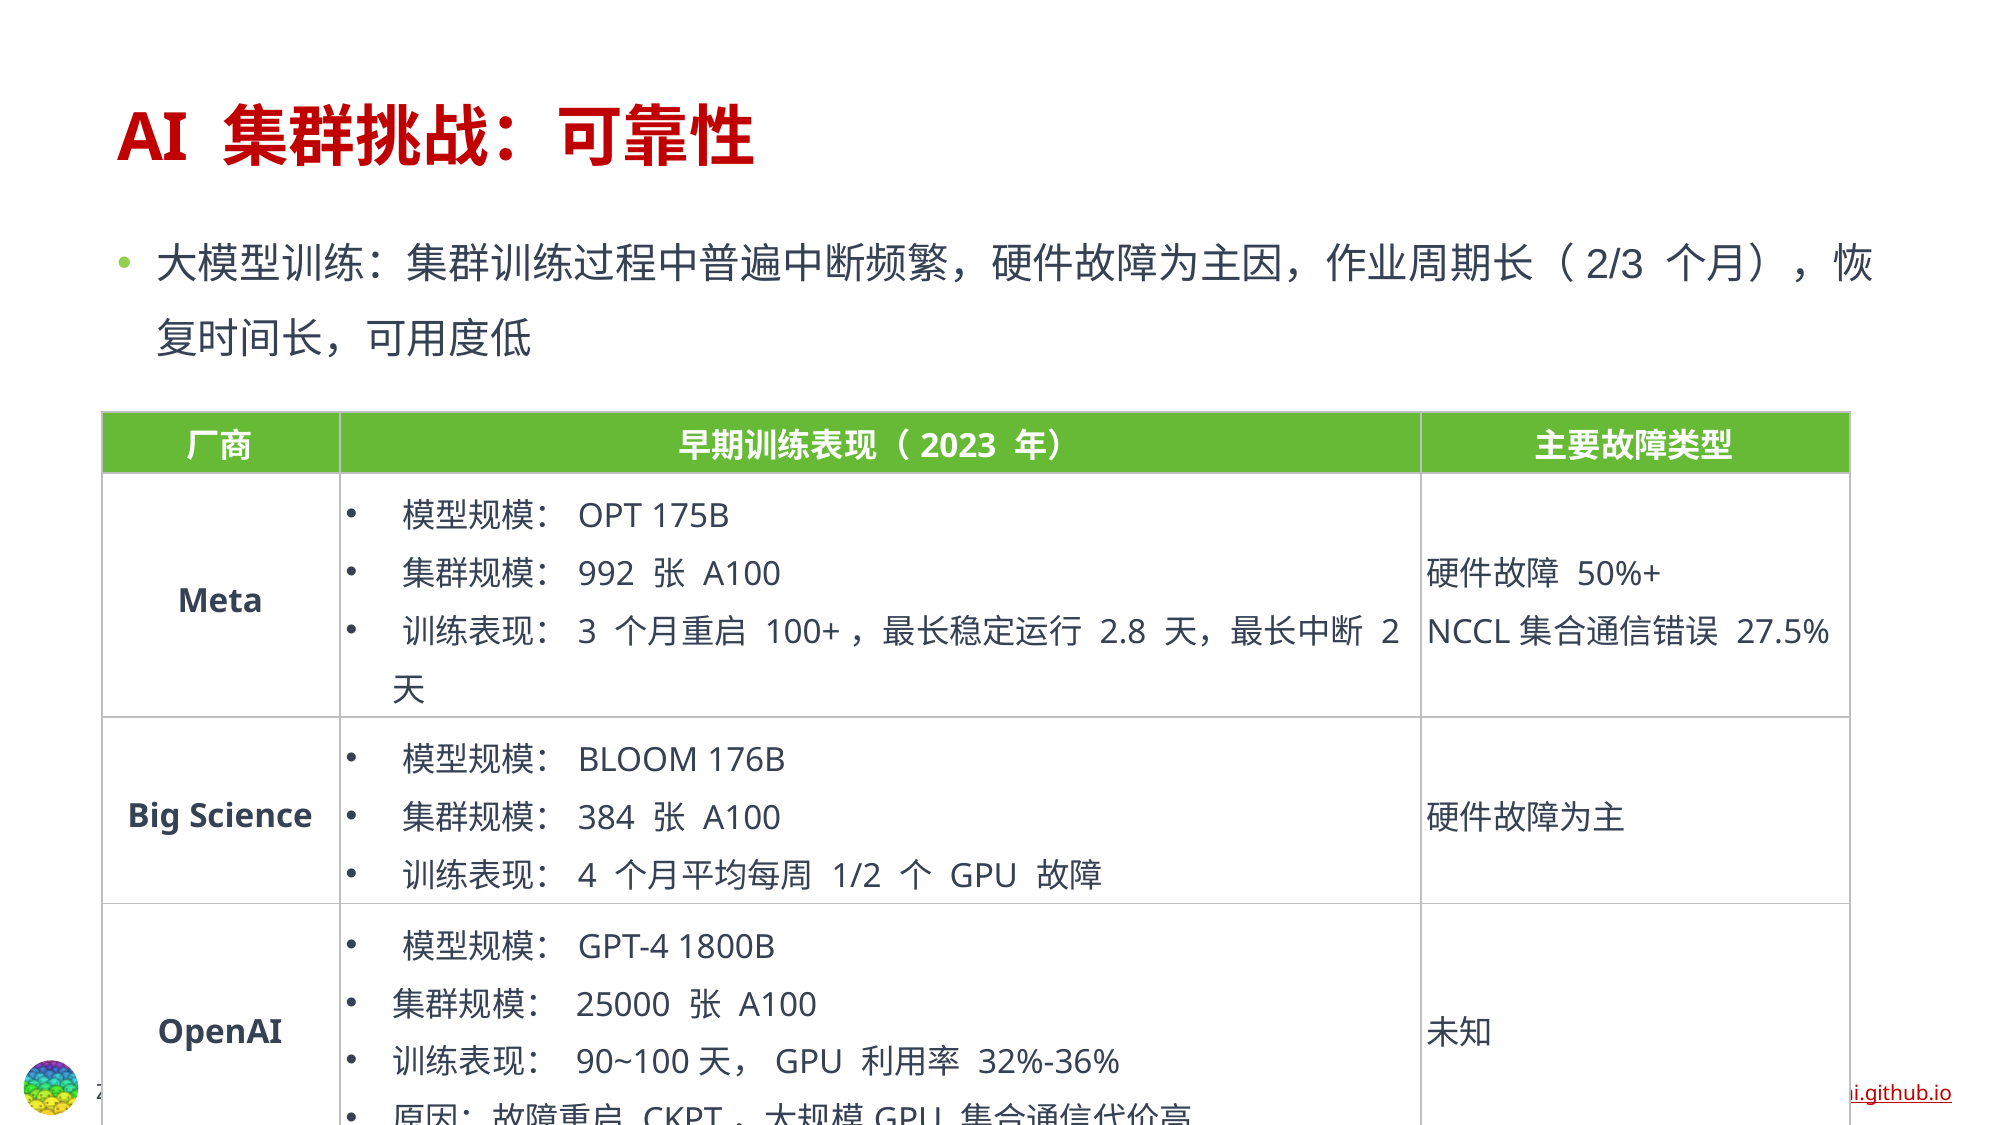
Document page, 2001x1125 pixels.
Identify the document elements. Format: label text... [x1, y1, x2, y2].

title AI 集群挑战：可靠性 [102, 85, 1901, 183]
table_header 主要故障类型 [1422, 413, 1849, 472]
table_cell 硬件故障为主 [1422, 718, 1849, 903]
table_cell ​​模型​​规模：BLOOM 176B ​​集群规模​​：384 张 A100 ​​训练表现​​：4 个月平均每周 1/2 个 GPU 故障 [341, 718, 1420, 903]
table_cell ​​Meta​​ [103, 474, 339, 716]
table_cell ​​模型​​规模：GPT-4 1800B 集群规模​​： 25000 张 A100 训练表现​​： 90~100天，GPU 利用率 32%-36% 原因：故障重启 CKPT，大规模GPU 集合通信代价高 [341, 904, 1420, 1125]
table_cell ​​OpenAI​​ [103, 904, 339, 1125]
table_header 厂商 [103, 413, 339, 472]
list 大模型训练：集群训练过程中普遍中断频繁，硬件故障为主因，作业周期长（2/3 个月），恢复时间长，可用度低 [102, 204, 1901, 1043]
table_cell 硬件故障 50%+ NCCL集合通信错误 27.5% [1422, 474, 1849, 716]
table_header 早期训练表现（2023 年） [341, 413, 1420, 472]
table_cell 未知 [1422, 904, 1849, 1125]
table_cell ​​Big Science​​ [103, 718, 339, 903]
table_cell ​​模型规模：OPT 175B ​​集群规模​​：992 张 A100 ​​训练表现​​：3 个月重启 100+，最长稳定运行 2.8 天，最长中断 2 天 [341, 474, 1420, 716]
picture [23, 1060, 79, 1115]
